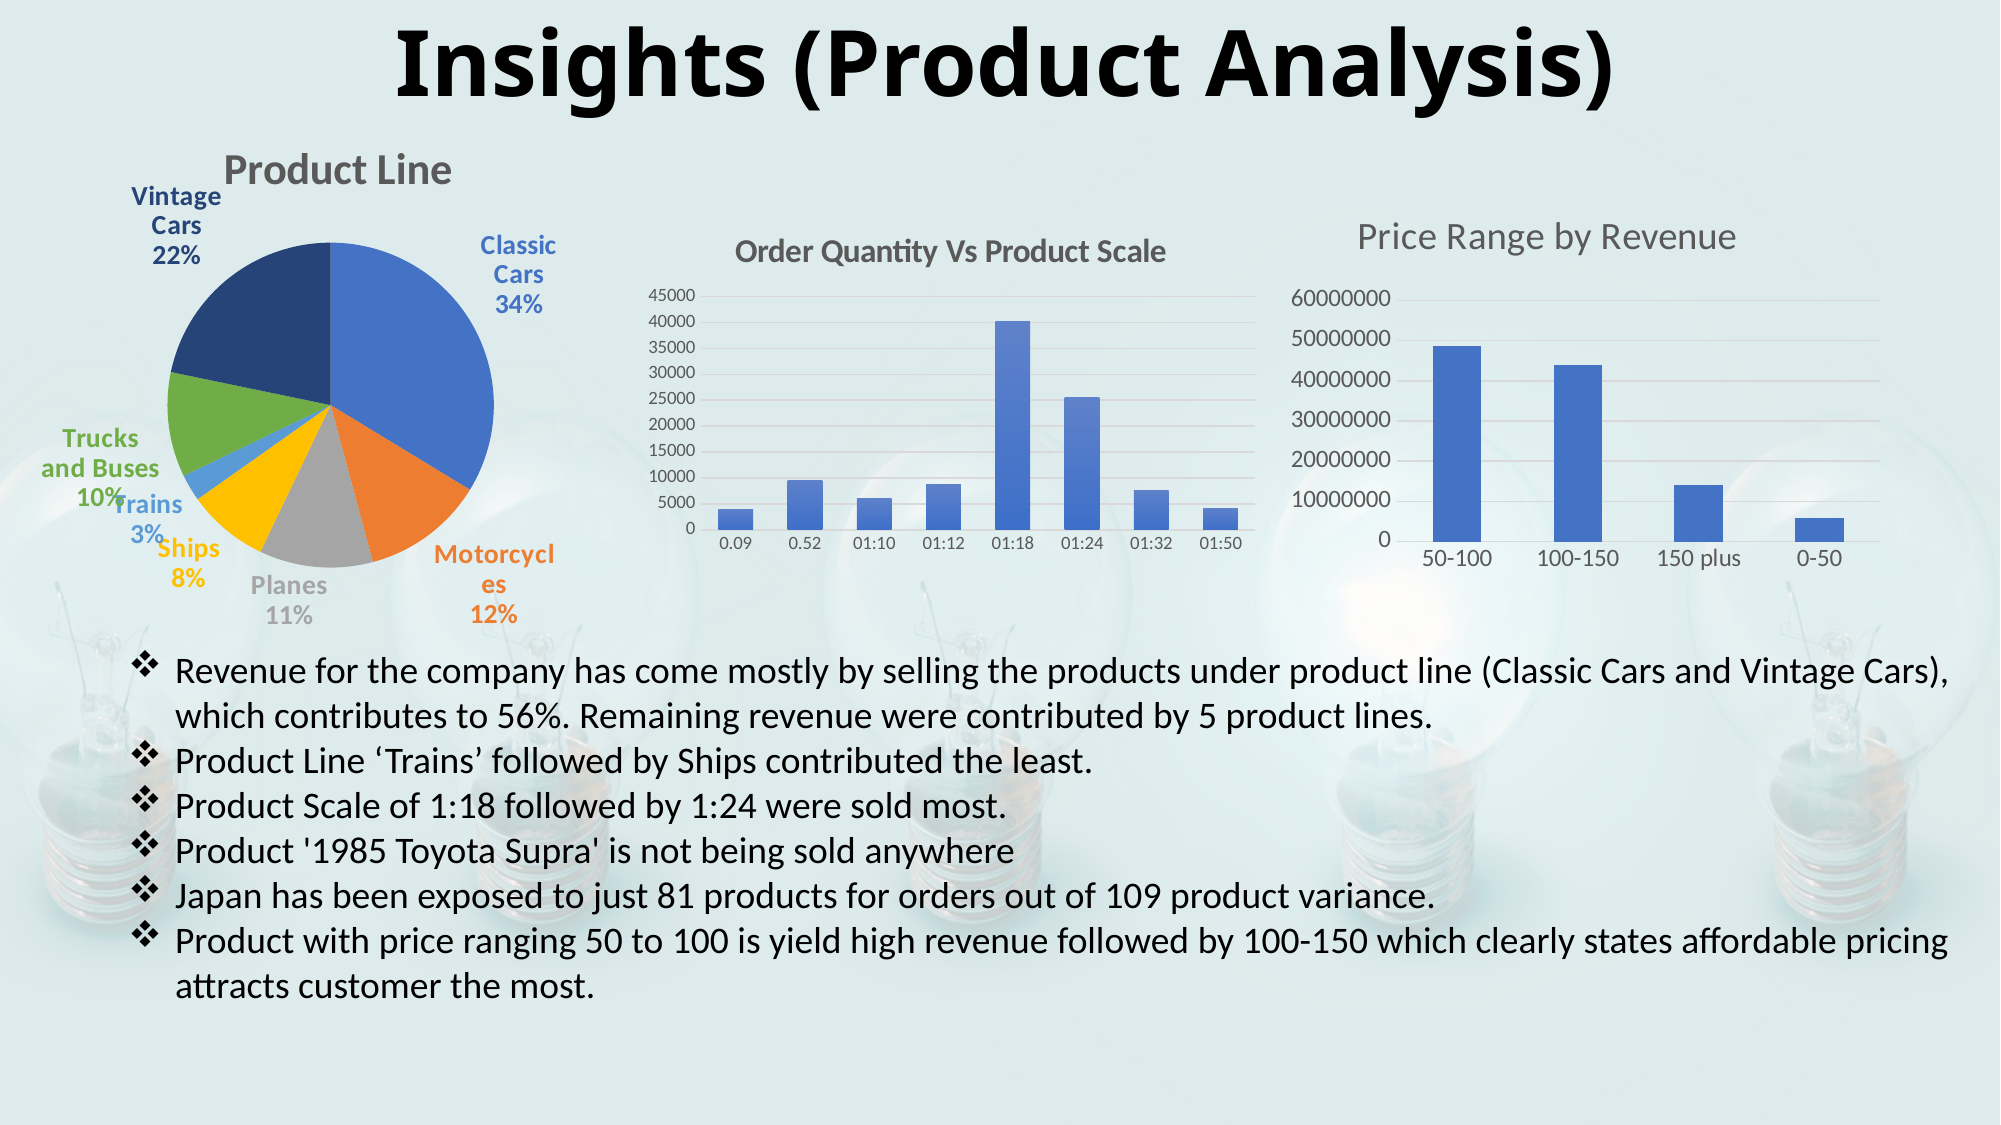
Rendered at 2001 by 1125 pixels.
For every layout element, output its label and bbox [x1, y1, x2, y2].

list [0, 0, 2000, 1125]
chart [31, 119, 1268, 635]
chart [1278, 202, 1893, 581]
